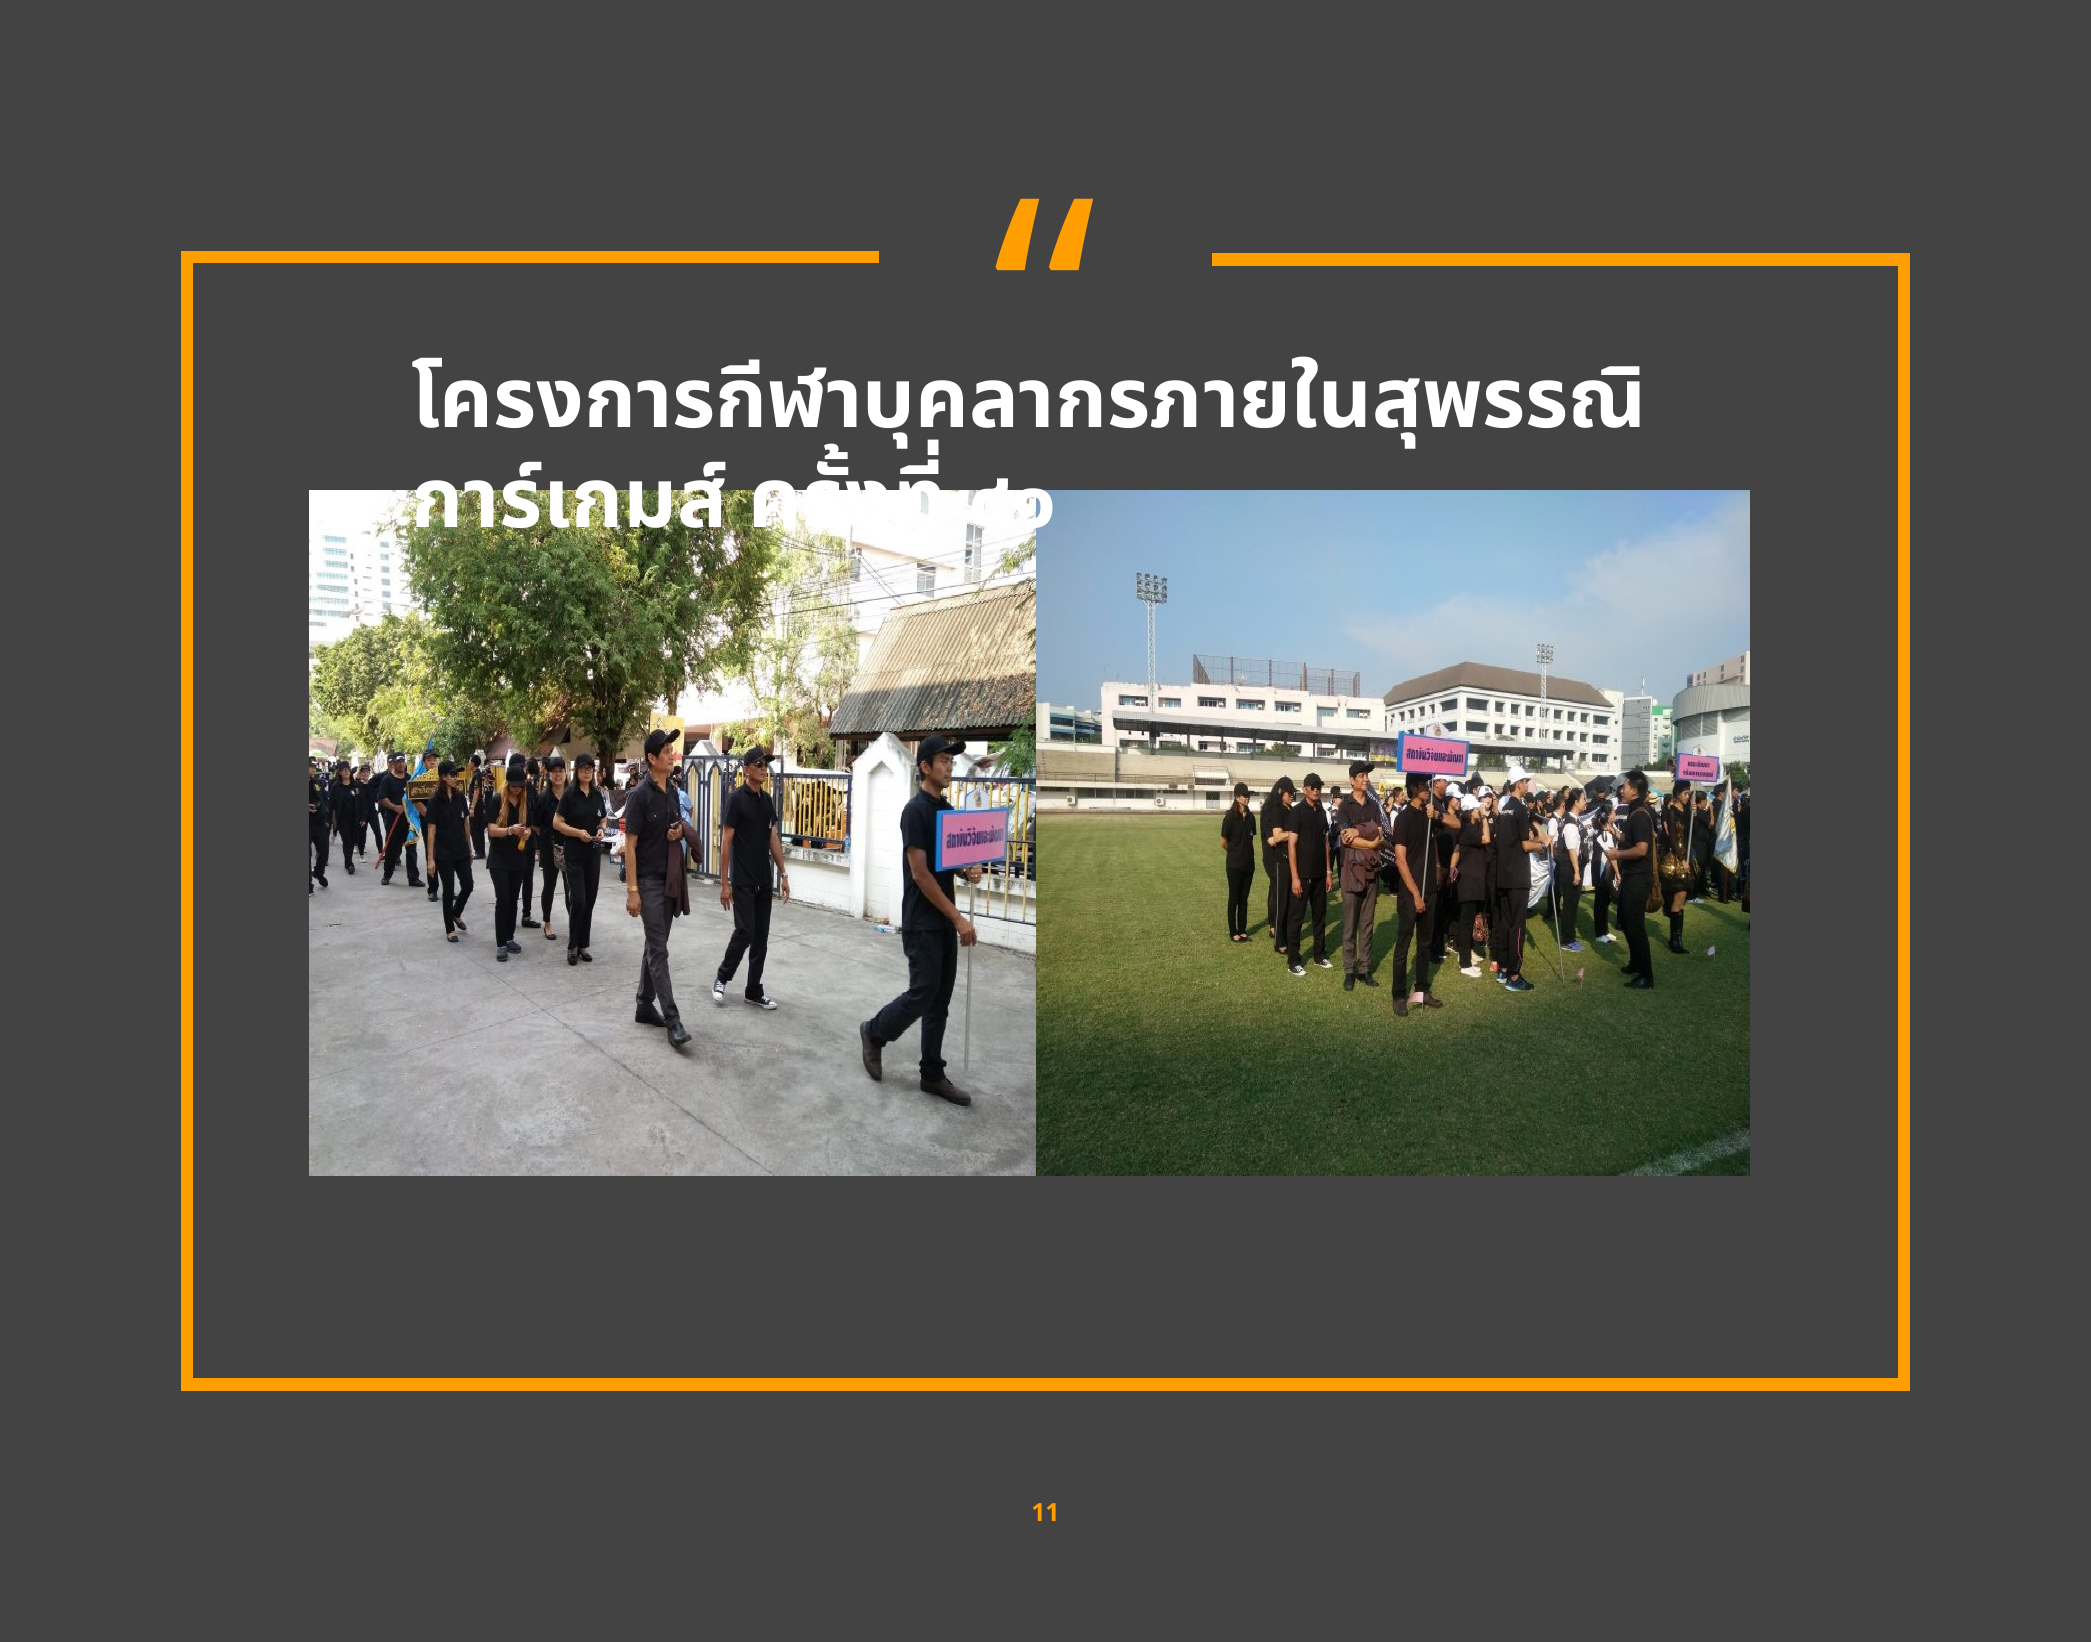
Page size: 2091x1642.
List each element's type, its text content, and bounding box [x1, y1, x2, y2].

text_box โครงการกีฬาบุคลากรภายในสุพรรณิการ์เกมส์ ครั้งที่ ๔๑ [397, 336, 1748, 488]
slide_number 11 [0, 1384, 2091, 1642]
picture [309, 489, 1750, 1176]
